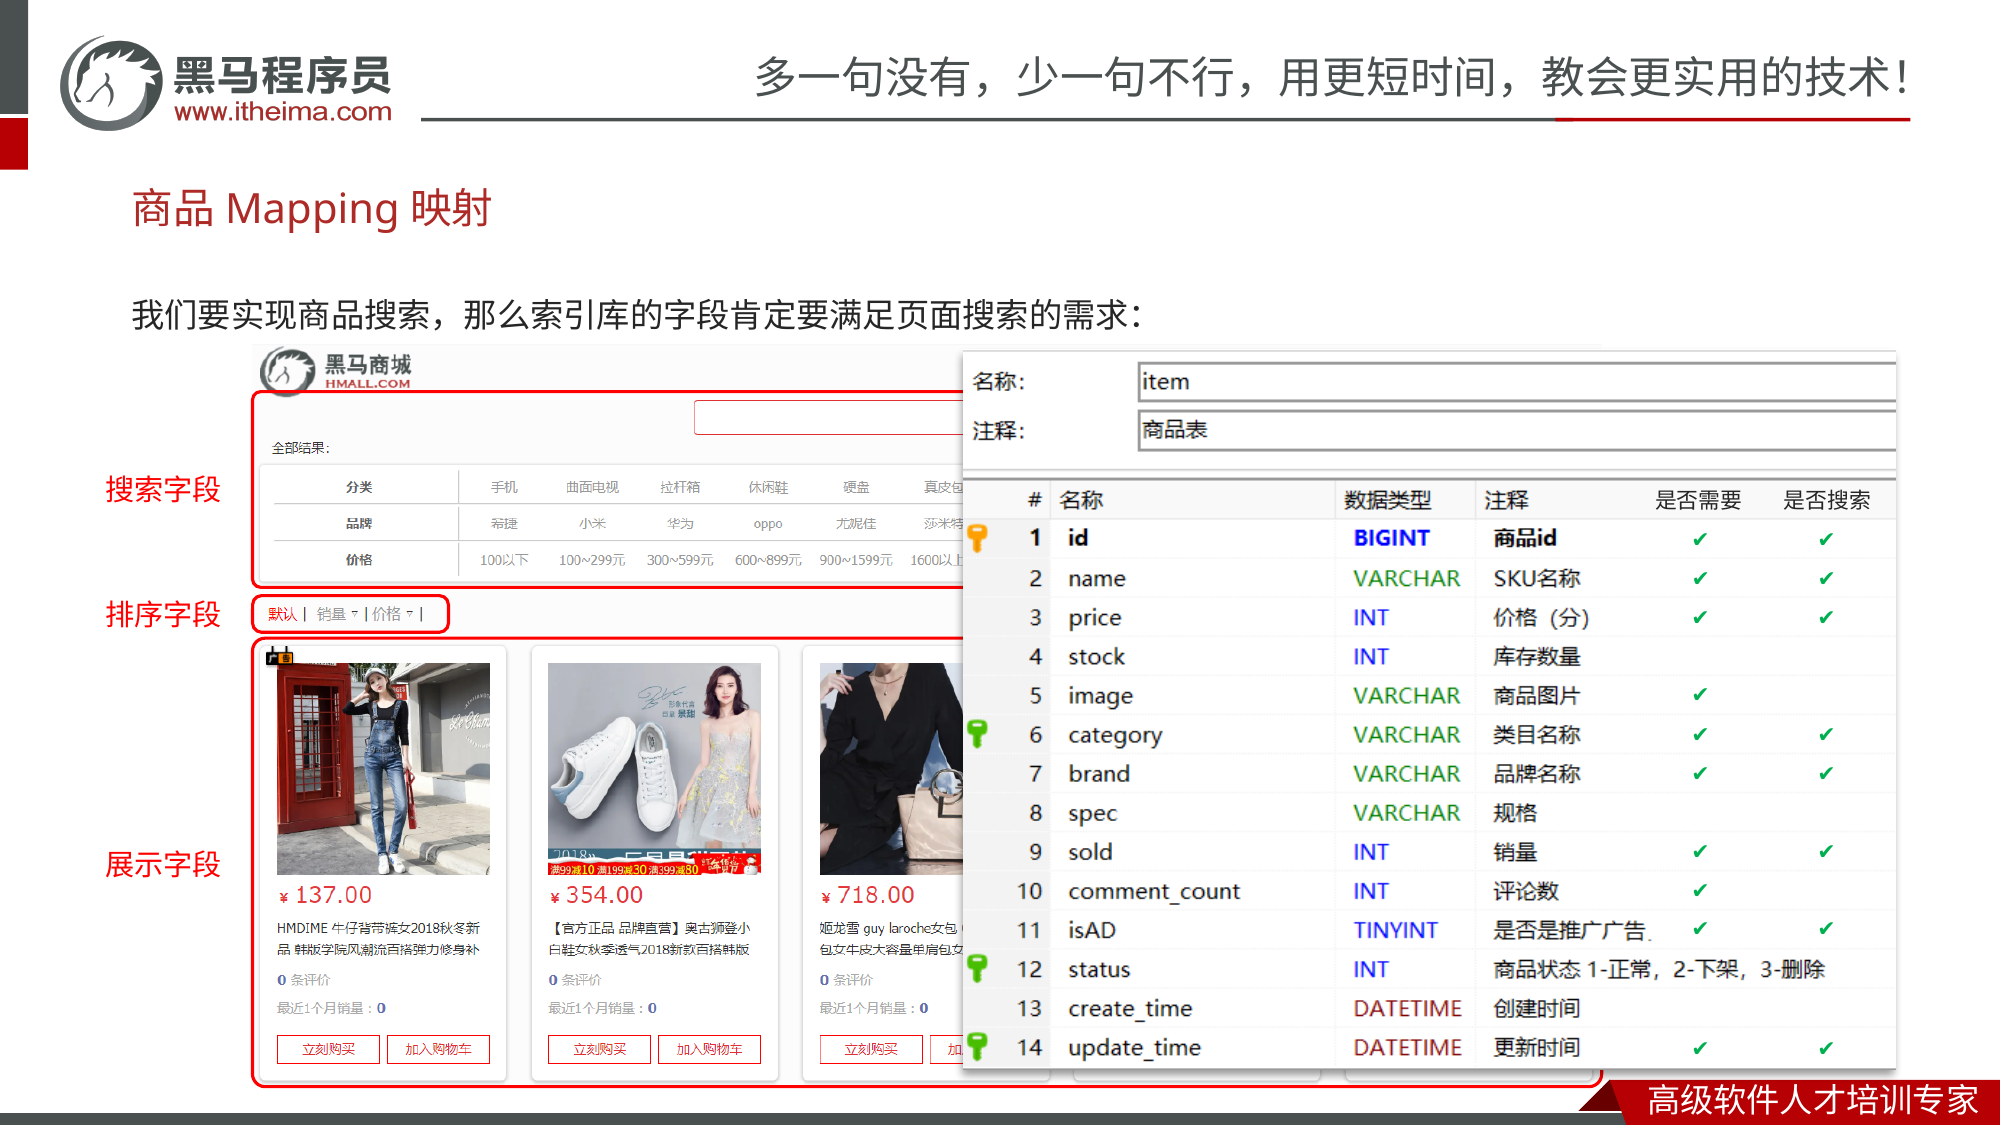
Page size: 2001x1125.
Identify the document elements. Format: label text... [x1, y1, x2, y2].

text_box 排序字段 [90, 588, 247, 639]
text_box 搜索字段 [90, 464, 247, 515]
picture [252, 343, 1896, 1088]
text_box 展示字段 [90, 838, 247, 889]
picture [14, 0, 453, 179]
title 商品Mapping映射 [116, 173, 1872, 240]
list 我们要实现商品搜索，那么索引库的字段肯定要满足页面搜索的需求： [116, 266, 1872, 345]
